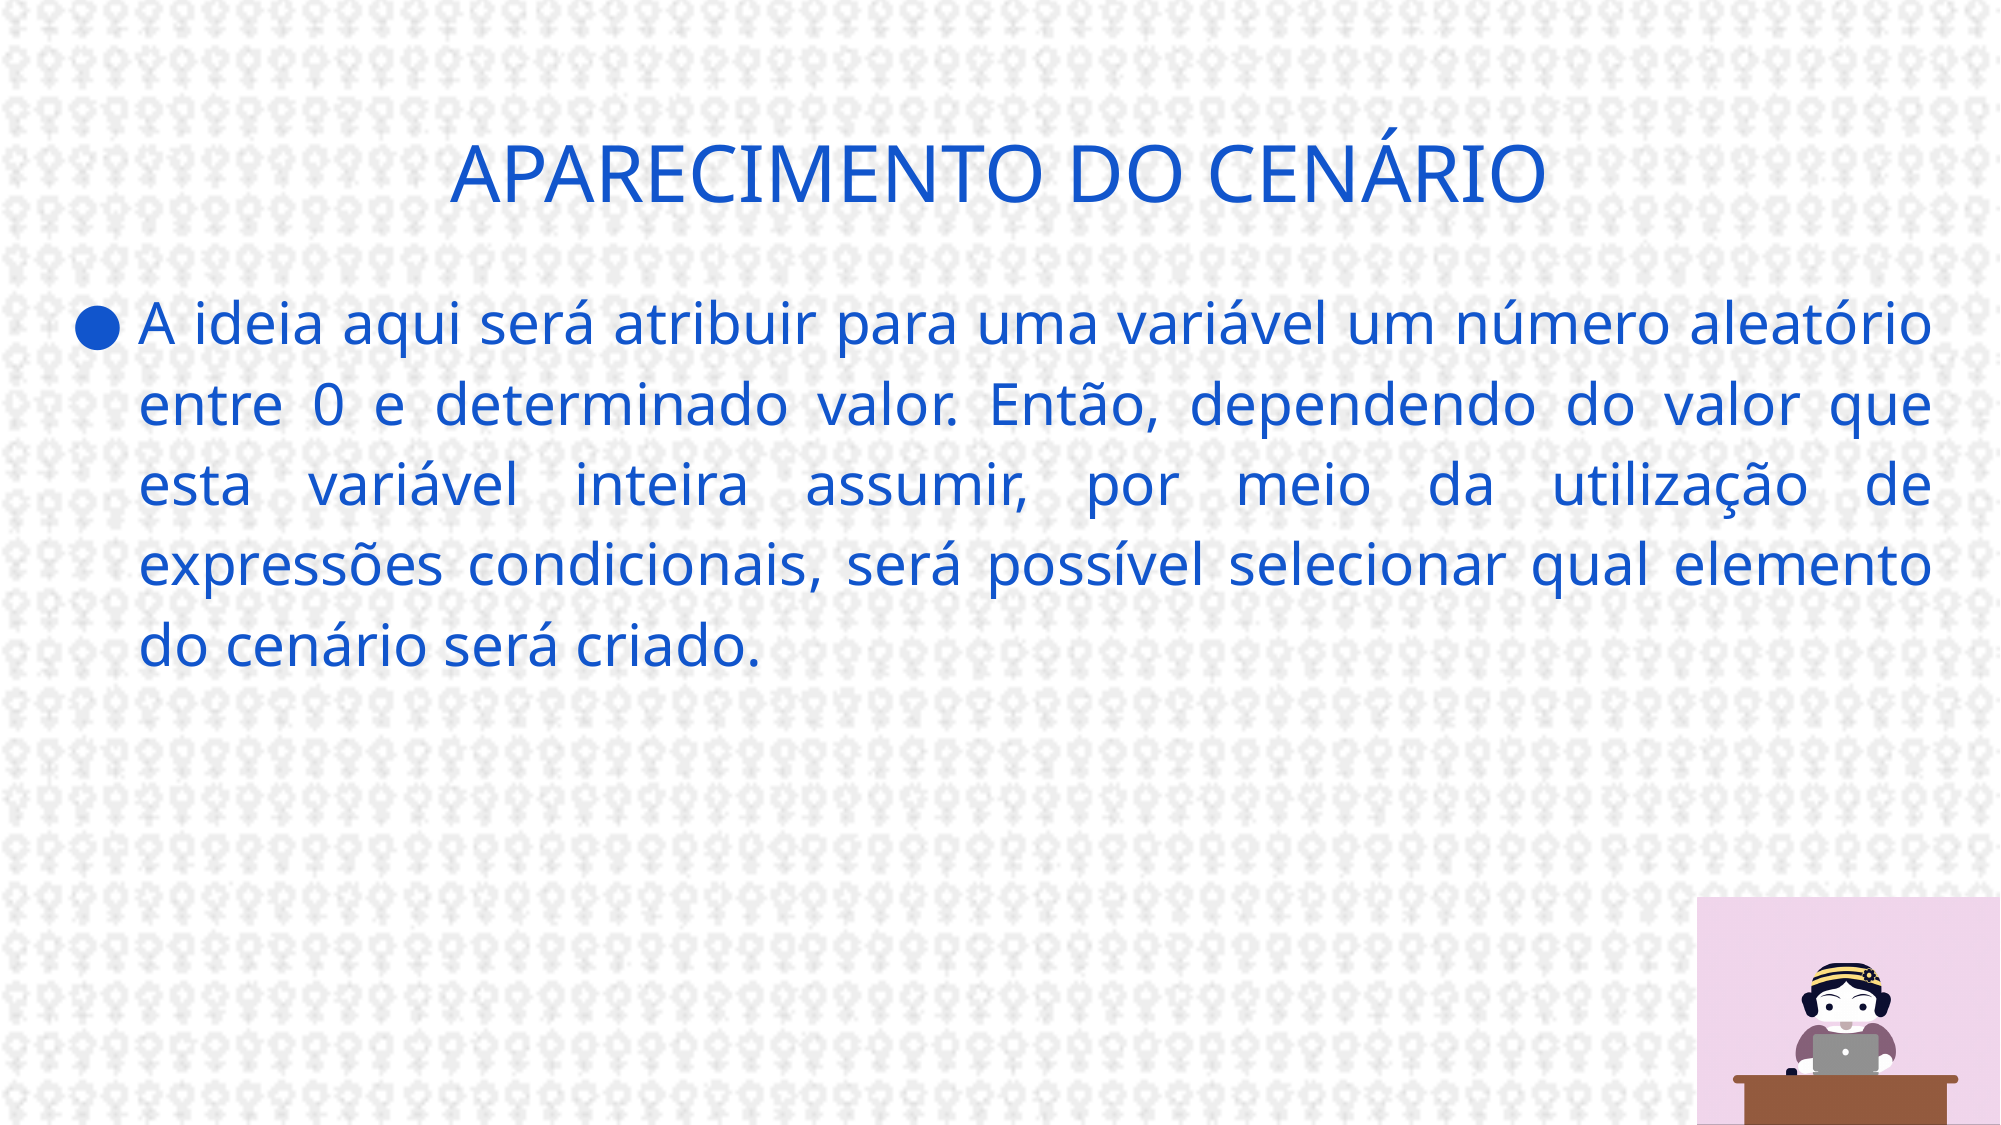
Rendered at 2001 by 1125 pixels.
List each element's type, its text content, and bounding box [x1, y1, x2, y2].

picture [0, 0, 2001, 1125]
text_box A ideia aqui será atribuir para uma variável um número aleatório entre 0 e determinado valor. Então, dependendo do valor que esta variável inteira assumir, por meio da utilização de expressões condicionais, será possível selecionar qual elemento do cenário será criado. [48, 268, 1949, 815]
title APARECIMENTO DO CENÁRIO [0, 107, 2000, 228]
